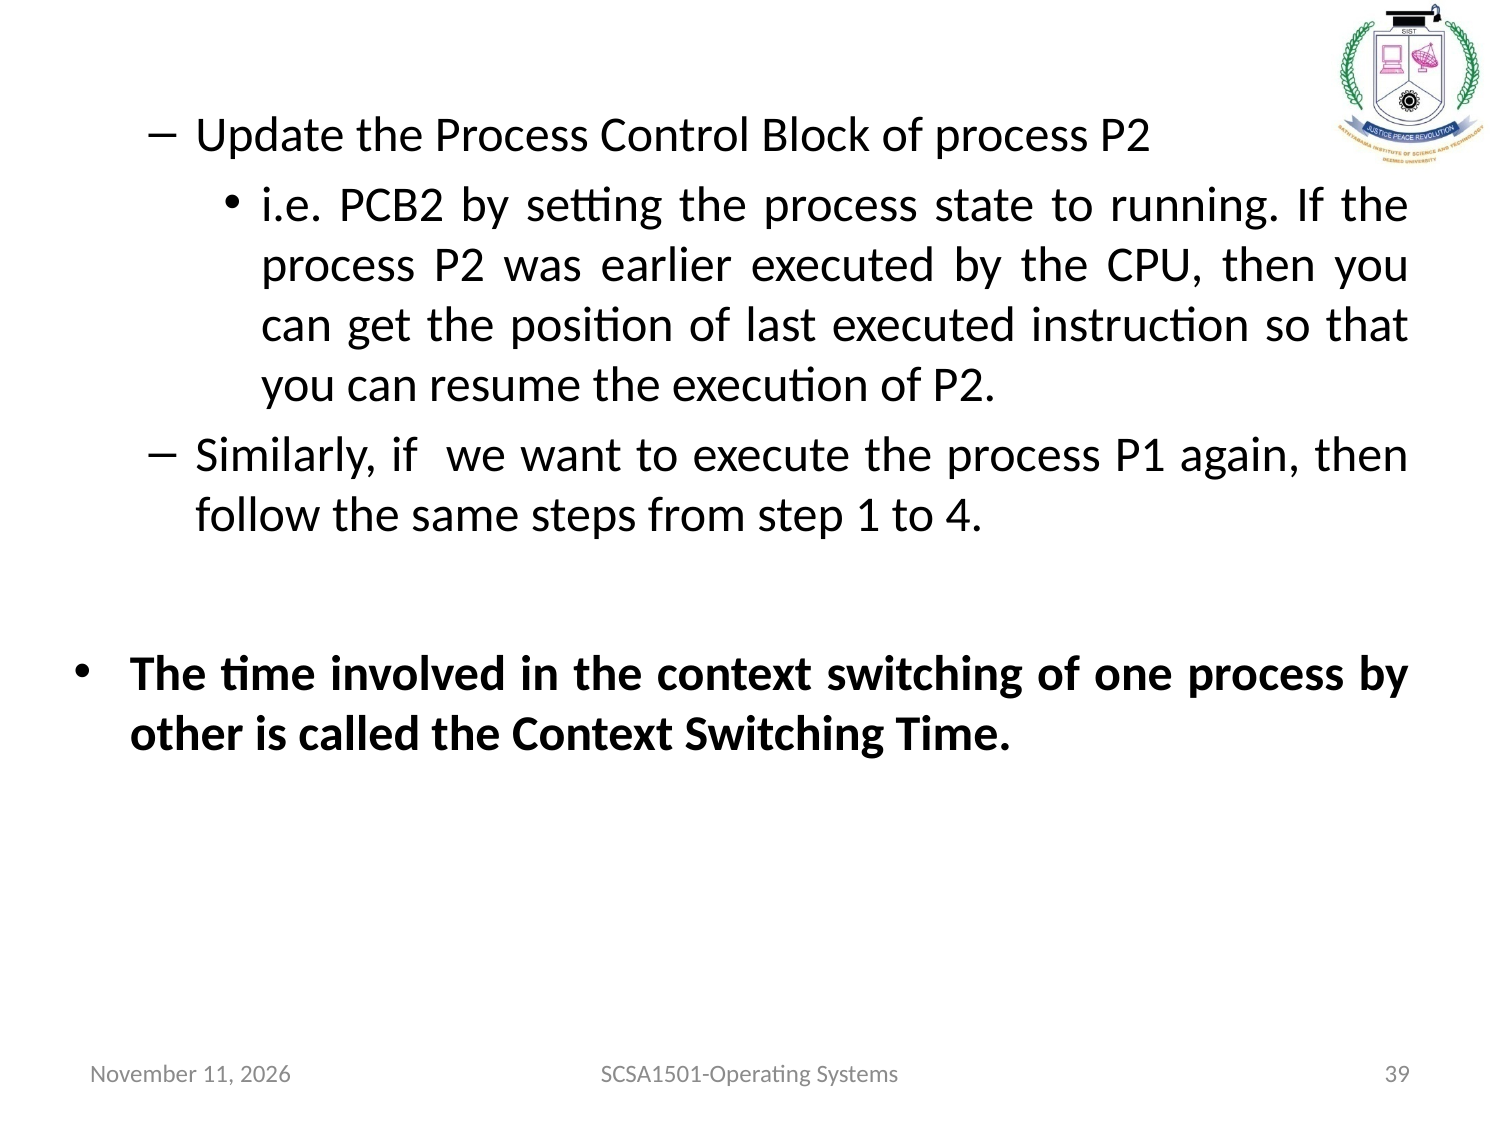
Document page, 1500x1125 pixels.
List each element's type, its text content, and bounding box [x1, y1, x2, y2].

list Update the Process Control Block of process P2 i.e. PCB2 by setting the process state to running. If the process P2 was earlier executed by the CPU, then you can get the position of last executed instruction so that you can resume the execution of P2. Similarly, if we want to execute the process P1 again, then follow the same steps from step 1 to 4. The time involved in the context switching of one process by other is called the Context Switching Time. [58, 93, 1425, 1005]
slide_number 39 [1074, 1042, 1425, 1103]
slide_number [75, 1042, 425, 1103]
picture [1320, 0, 1500, 180]
footer SCSA1501-Operating Systems [512, 1042, 988, 1103]
